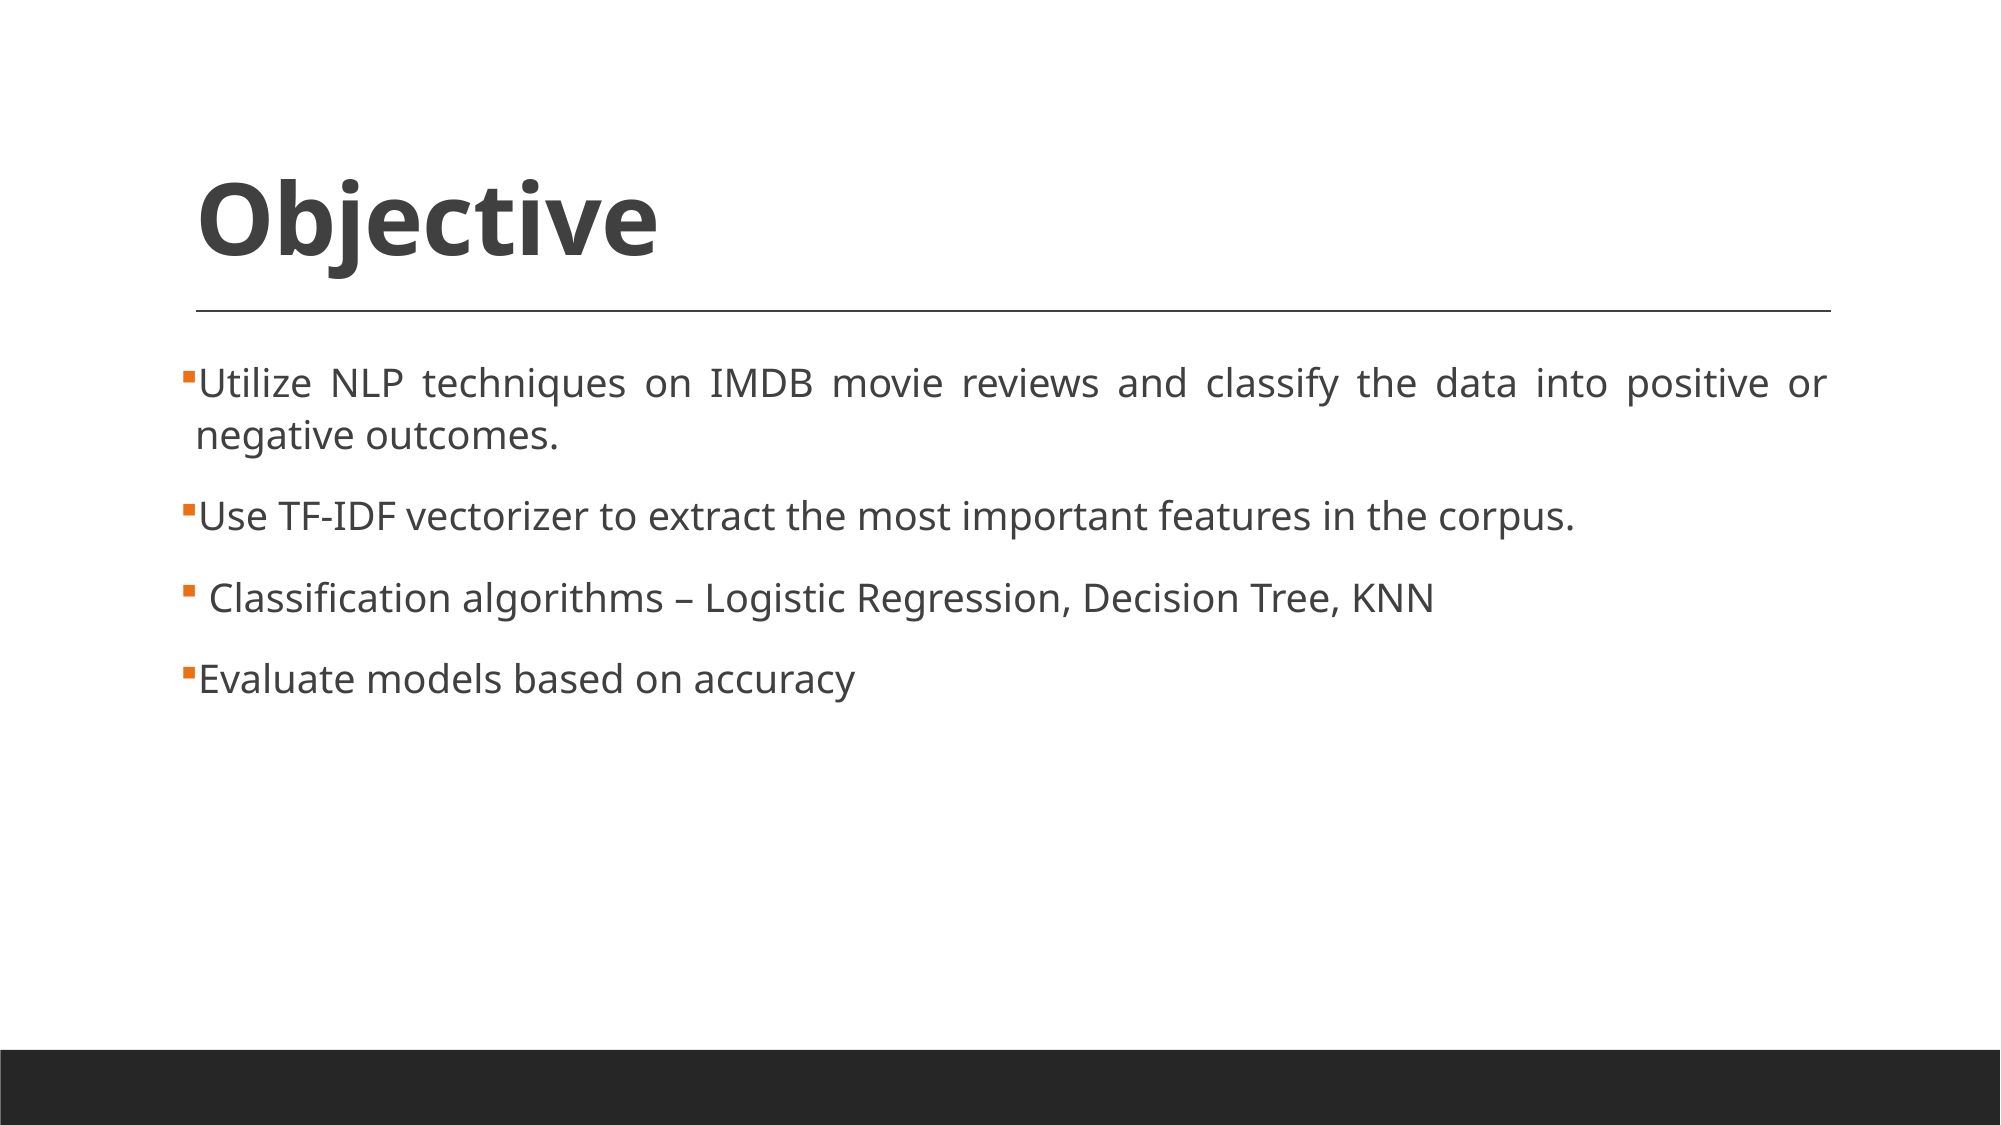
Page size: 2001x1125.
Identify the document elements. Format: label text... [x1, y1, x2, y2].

title Objective [180, 47, 1830, 285]
list Utilize NLP techniques on IMDB movie reviews and classify the data into positive or negative outcomes. Use TF-IDF vectorizer to extract the most important features in the corpus. Classification algorithms – Logistic Regression, Decision Tree, KNN Evaluate models based on accuracy [180, 345, 1830, 963]
